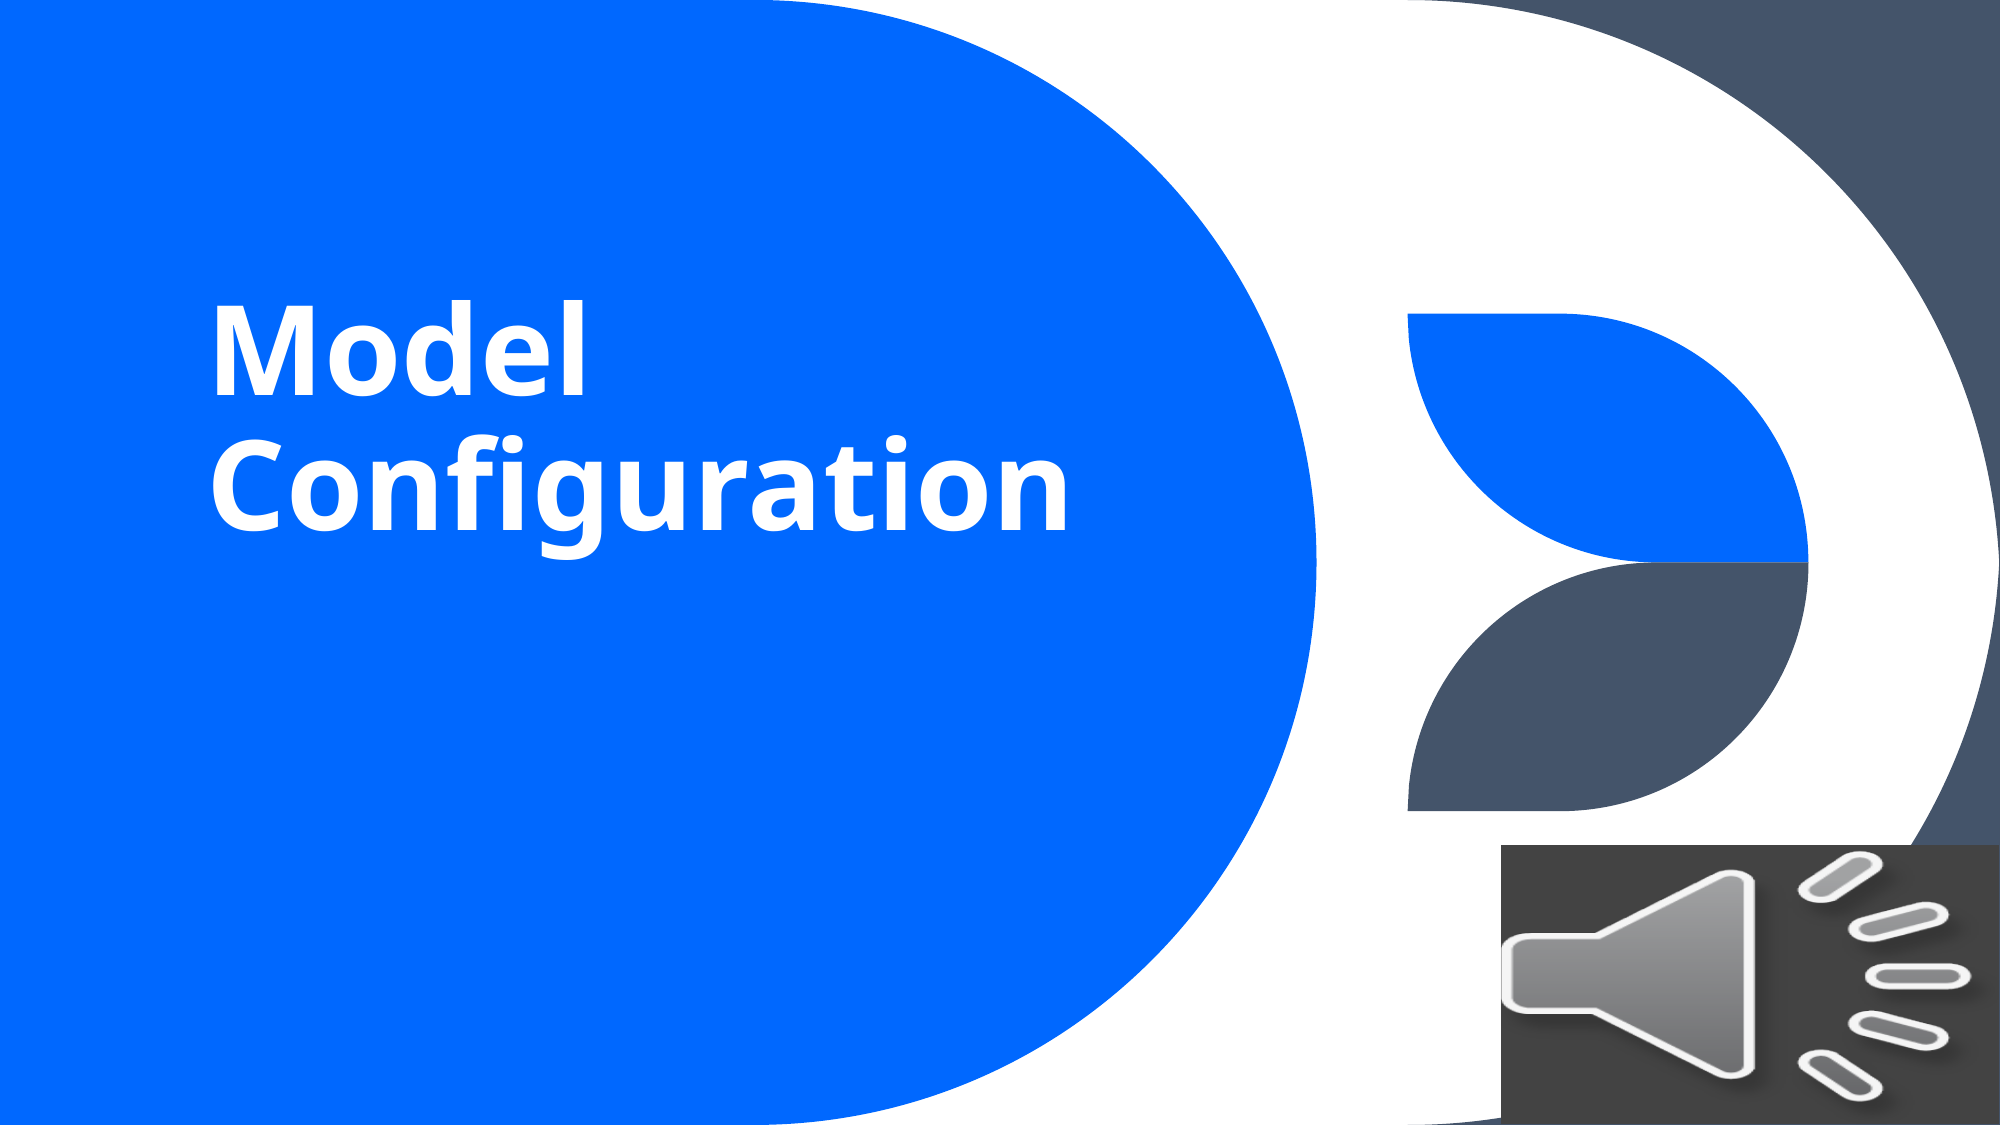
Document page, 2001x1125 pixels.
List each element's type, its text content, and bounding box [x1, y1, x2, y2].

picture [1499, 843, 2000, 1125]
title Model Configuration [191, 173, 1217, 566]
